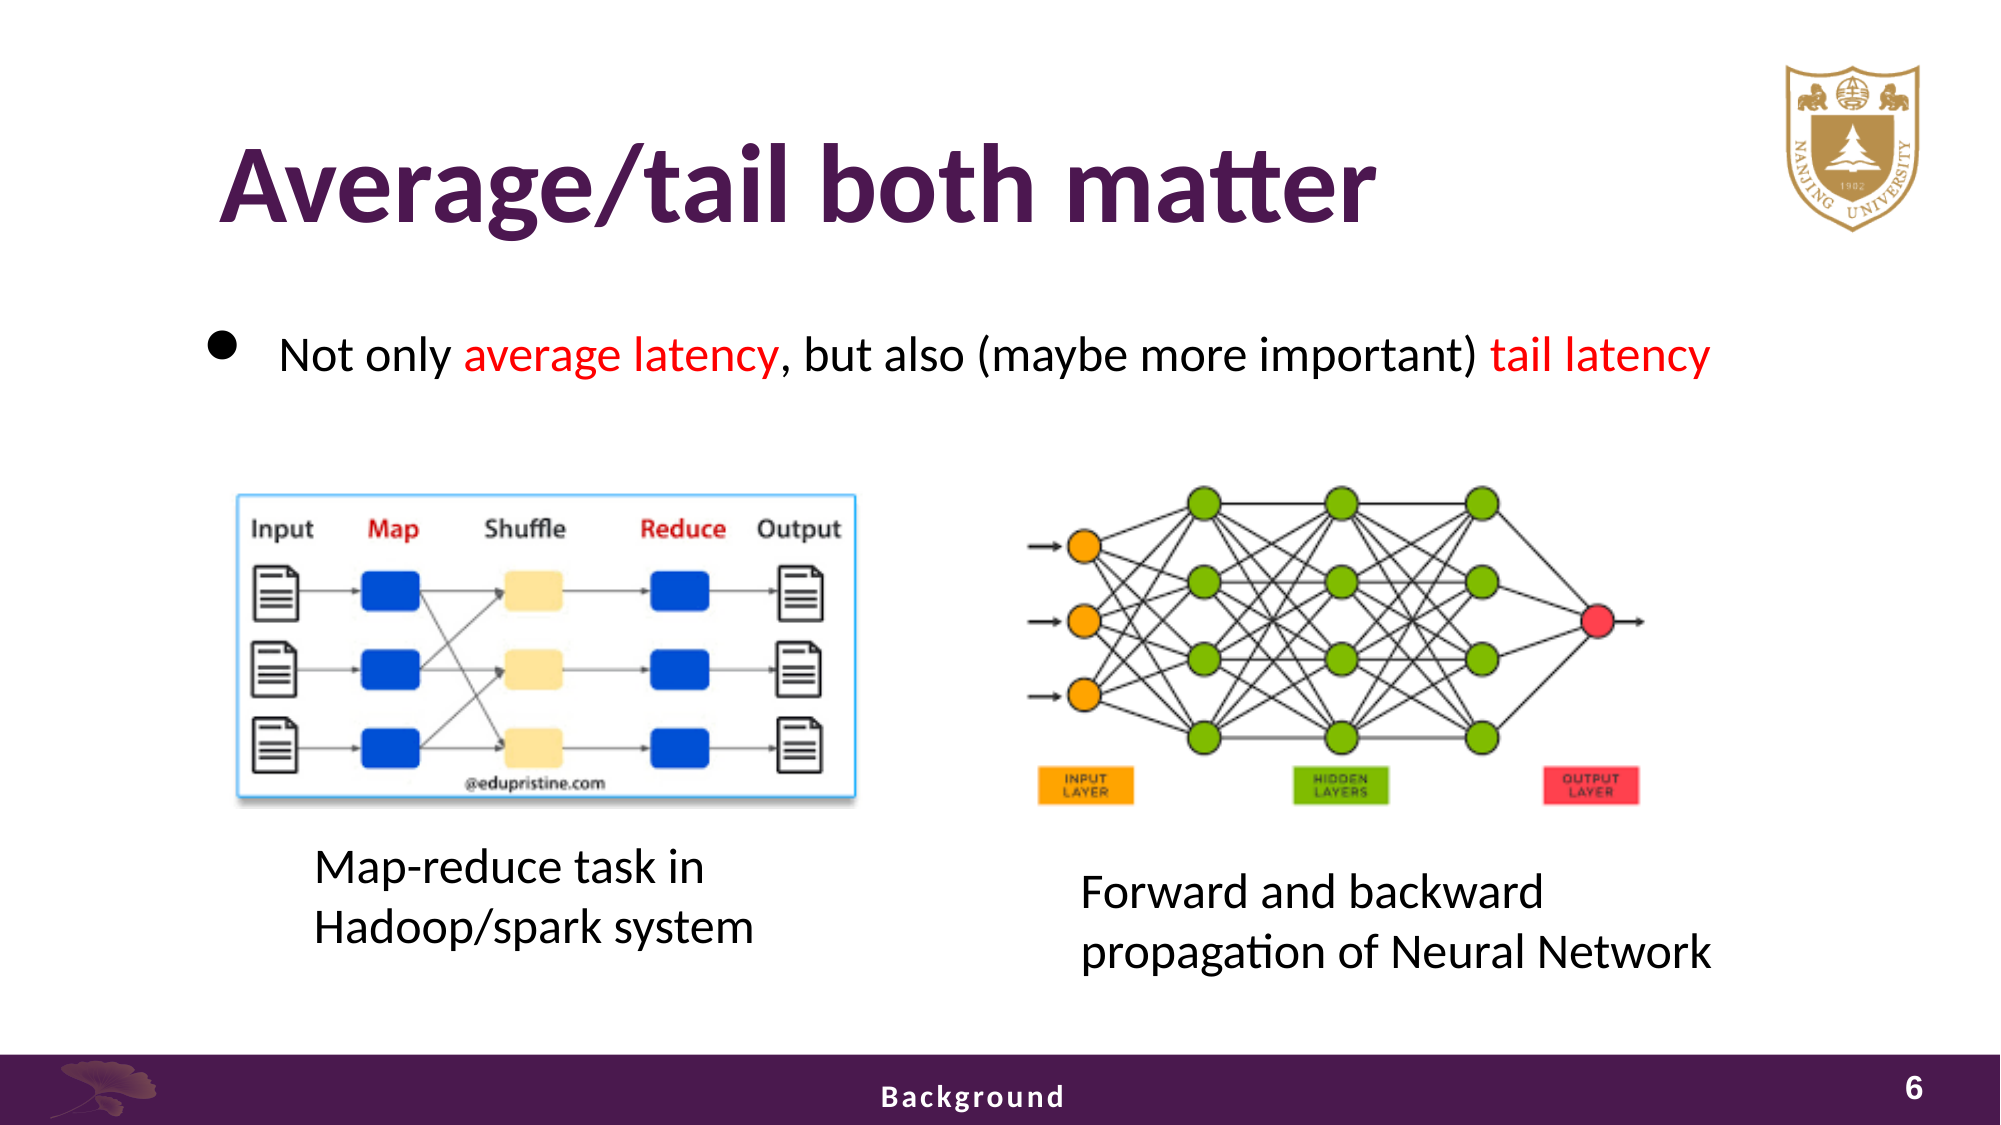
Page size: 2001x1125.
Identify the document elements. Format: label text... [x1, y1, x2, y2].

text_box Map-reduce task in Hadoop/spark system [299, 825, 862, 961]
list Background [759, 1057, 1186, 1123]
picture [15, 1044, 196, 1125]
picture [1002, 484, 1677, 826]
text_box Not only average latency, but also (maybe more important) tail latency [189, 254, 1939, 390]
picture [1758, 47, 1939, 248]
picture [222, 484, 871, 809]
text_box Forward and backward propagation of Neural Network [1065, 850, 1741, 986]
slide_number 6 [1495, 1060, 1939, 1113]
text_box Average/tail both matter [141, 103, 1457, 253]
